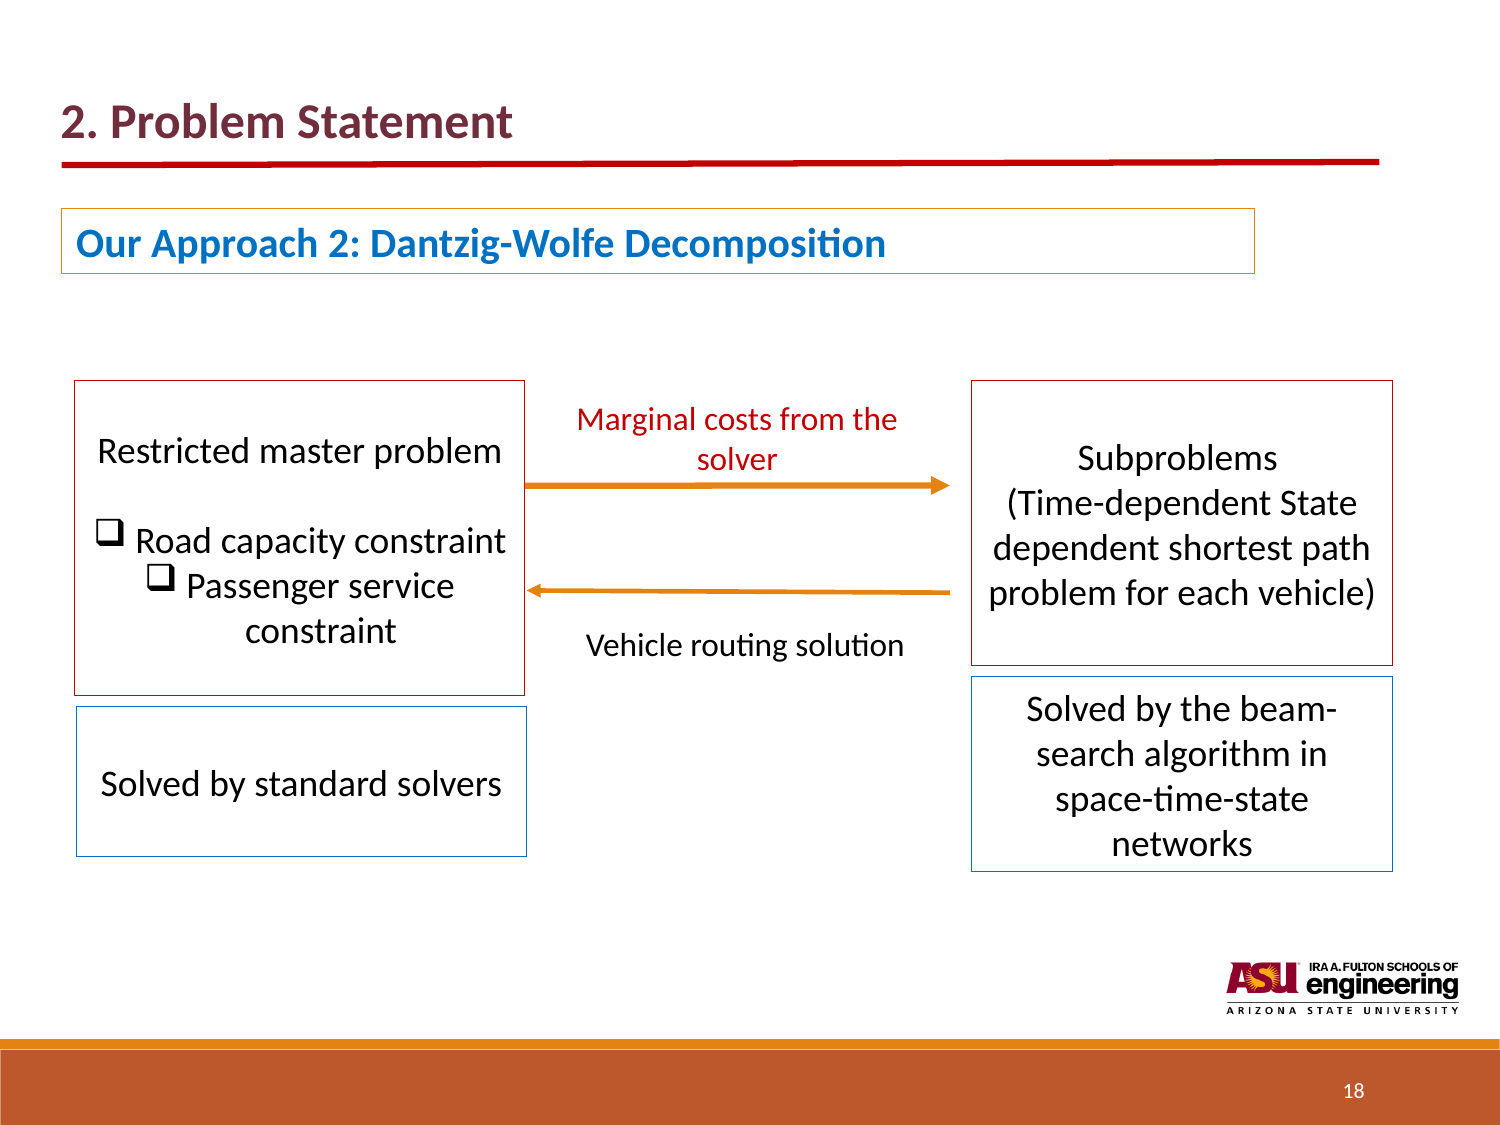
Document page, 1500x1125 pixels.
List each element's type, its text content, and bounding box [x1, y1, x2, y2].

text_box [526, 590, 951, 594]
slide_number 18 [1218, 1059, 1380, 1120]
text_box 2. Problem Statement [45, 81, 1343, 157]
text_box Restricted master problem Road capacity constraint Passenger service constraint [74, 380, 525, 696]
text_box Solved by the beam-search algorithm in space-time-state networks [971, 676, 1393, 872]
text_box Subproblems (Time-dependent State dependent shortest path problem for each vehicle) [971, 380, 1393, 666]
text_box Marginal costs from the solver [531, 389, 944, 482]
text_box Vehicle routing solution [571, 615, 926, 671]
picture [1220, 955, 1465, 1021]
text_box Our Approach 2: Dantzig-Wolfe Decomposition [61, 208, 1255, 274]
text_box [61, 161, 1380, 166]
text_box Solved by standard solvers [76, 706, 527, 857]
